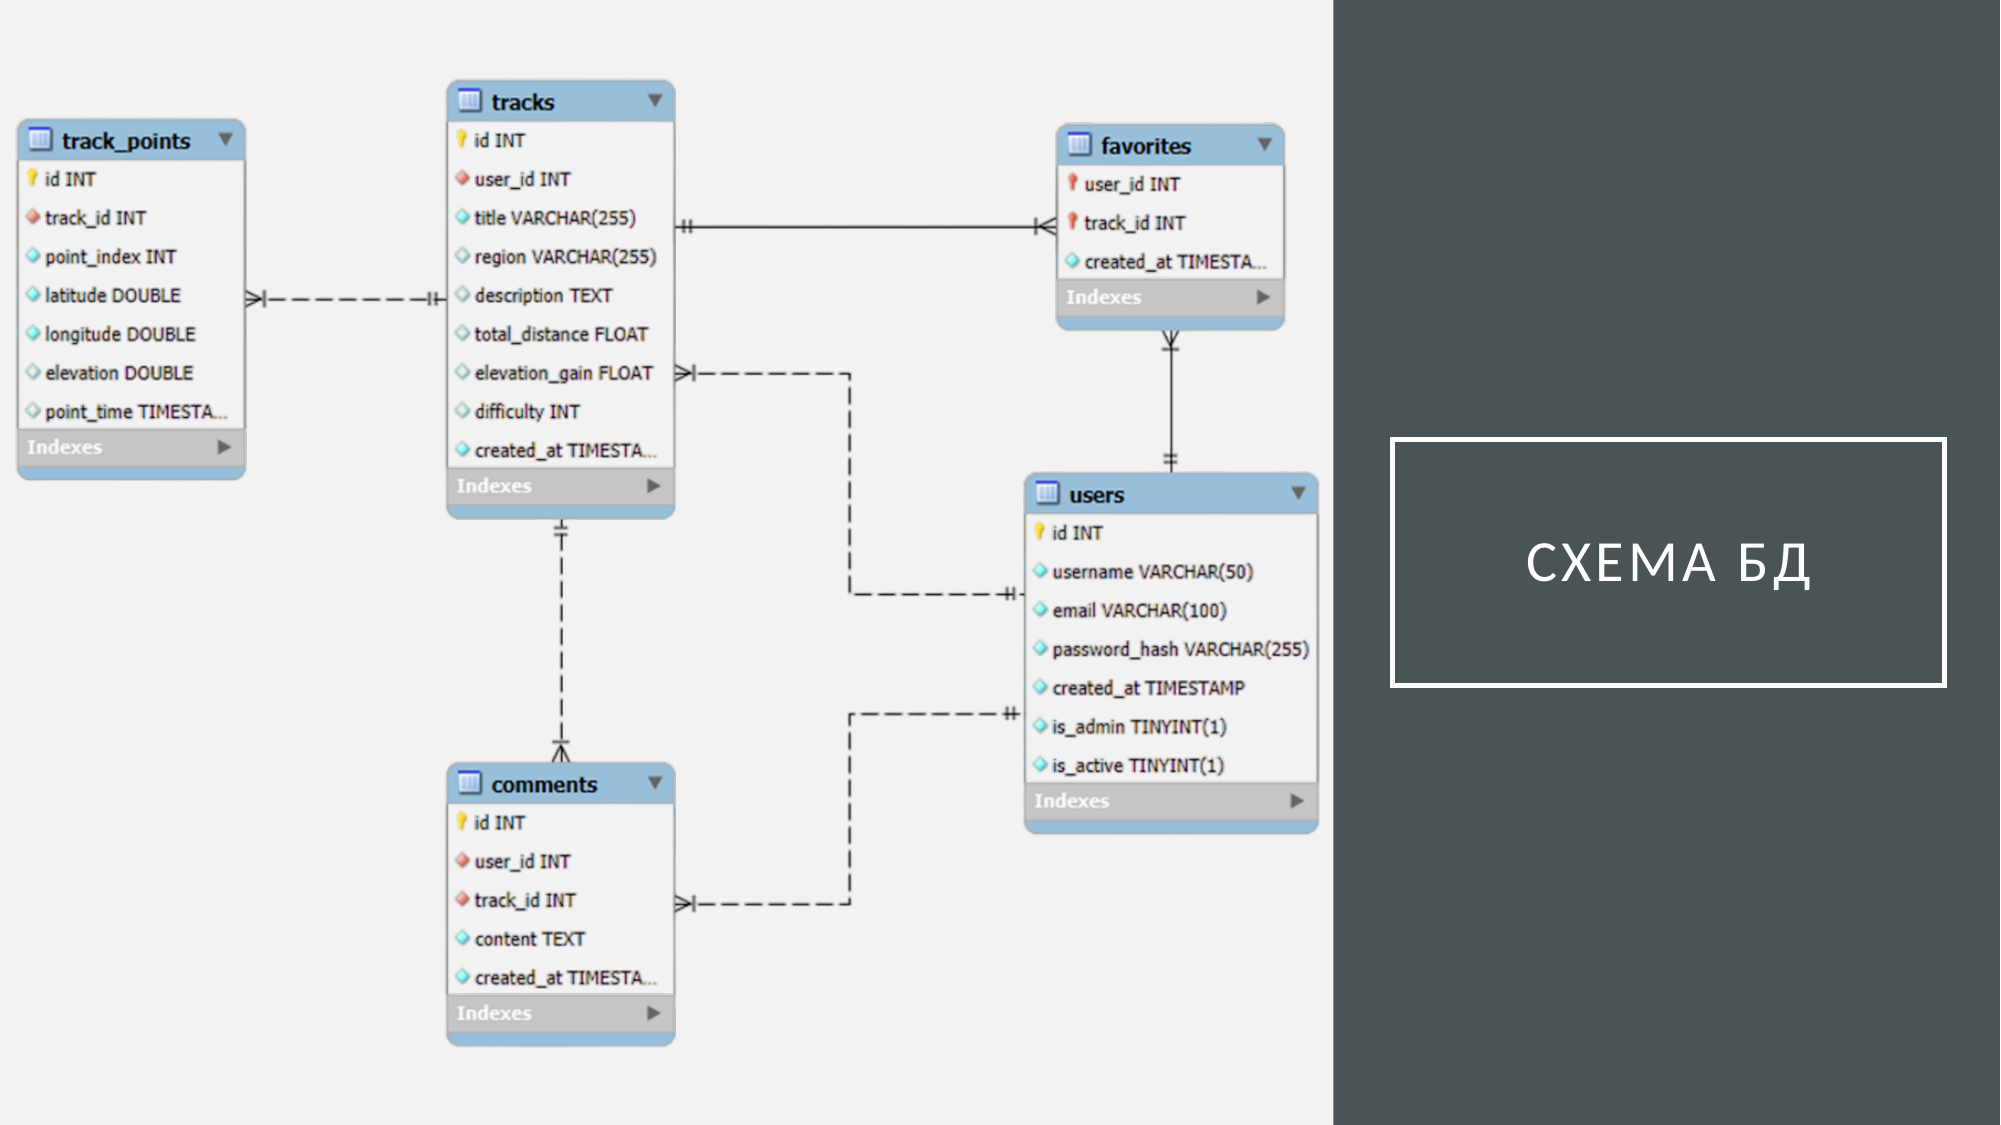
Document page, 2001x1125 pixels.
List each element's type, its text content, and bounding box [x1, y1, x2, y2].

text_box [1332, 0, 2000, 1125]
title Схема бд [1390, 437, 1947, 688]
picture [0, 63, 1334, 1062]
